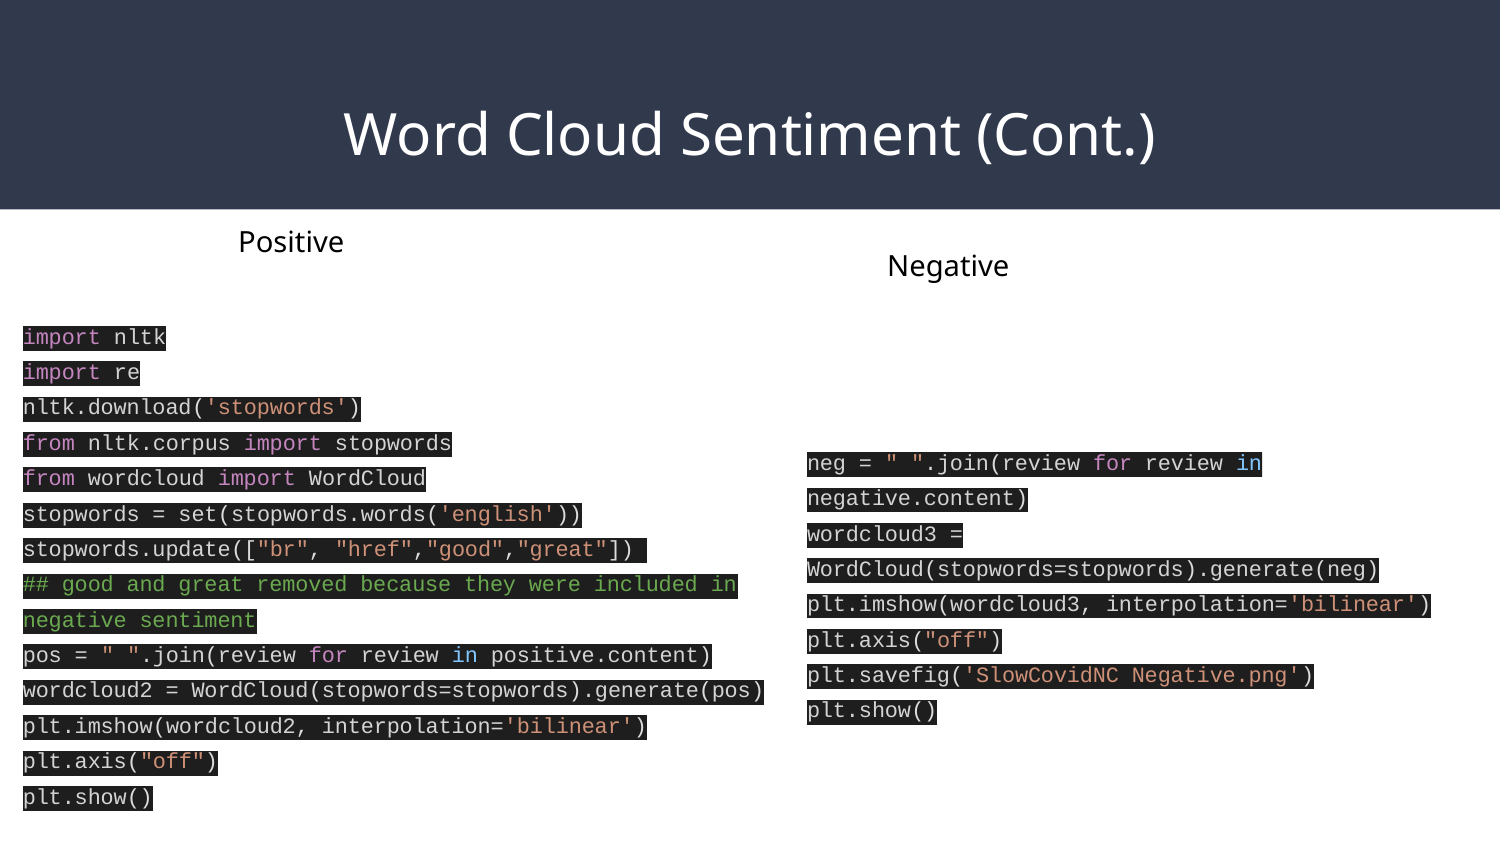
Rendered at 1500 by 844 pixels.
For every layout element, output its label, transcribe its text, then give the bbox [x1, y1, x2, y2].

text_box Positive [142, 208, 448, 274]
text_box import nltk import re nltk.download('stopwords') from nltk.corpus import stopwords from wordcloud import WordCloud stopwords = set(stopwords.words('english')) stopwords.update(["br", "href","good","great"]) ## good and great removed because they were included in negative sentiment pos = " ".join(review for review in positive.content) wordcloud2 = WordCloud(stopwords=stopwords).generate(pos) plt.imshow(wordcloud2, interpolation='bilinear') plt.axis("off") plt.show() [7, 298, 793, 844]
title Word Cloud Sentiment (Cont.) [51, 82, 1449, 185]
text_box neg = " ".join(review for review in negative.content) wordcloud3 = WordCloud(stopwords=stopwords).generate(neg) plt.imshow(wordcloud3, interpolation='bilinear') plt.axis("off") plt.savefig('SlowCovidNC Negative.png') plt.show() [792, 424, 1486, 773]
text_box Negative [799, 232, 1105, 298]
